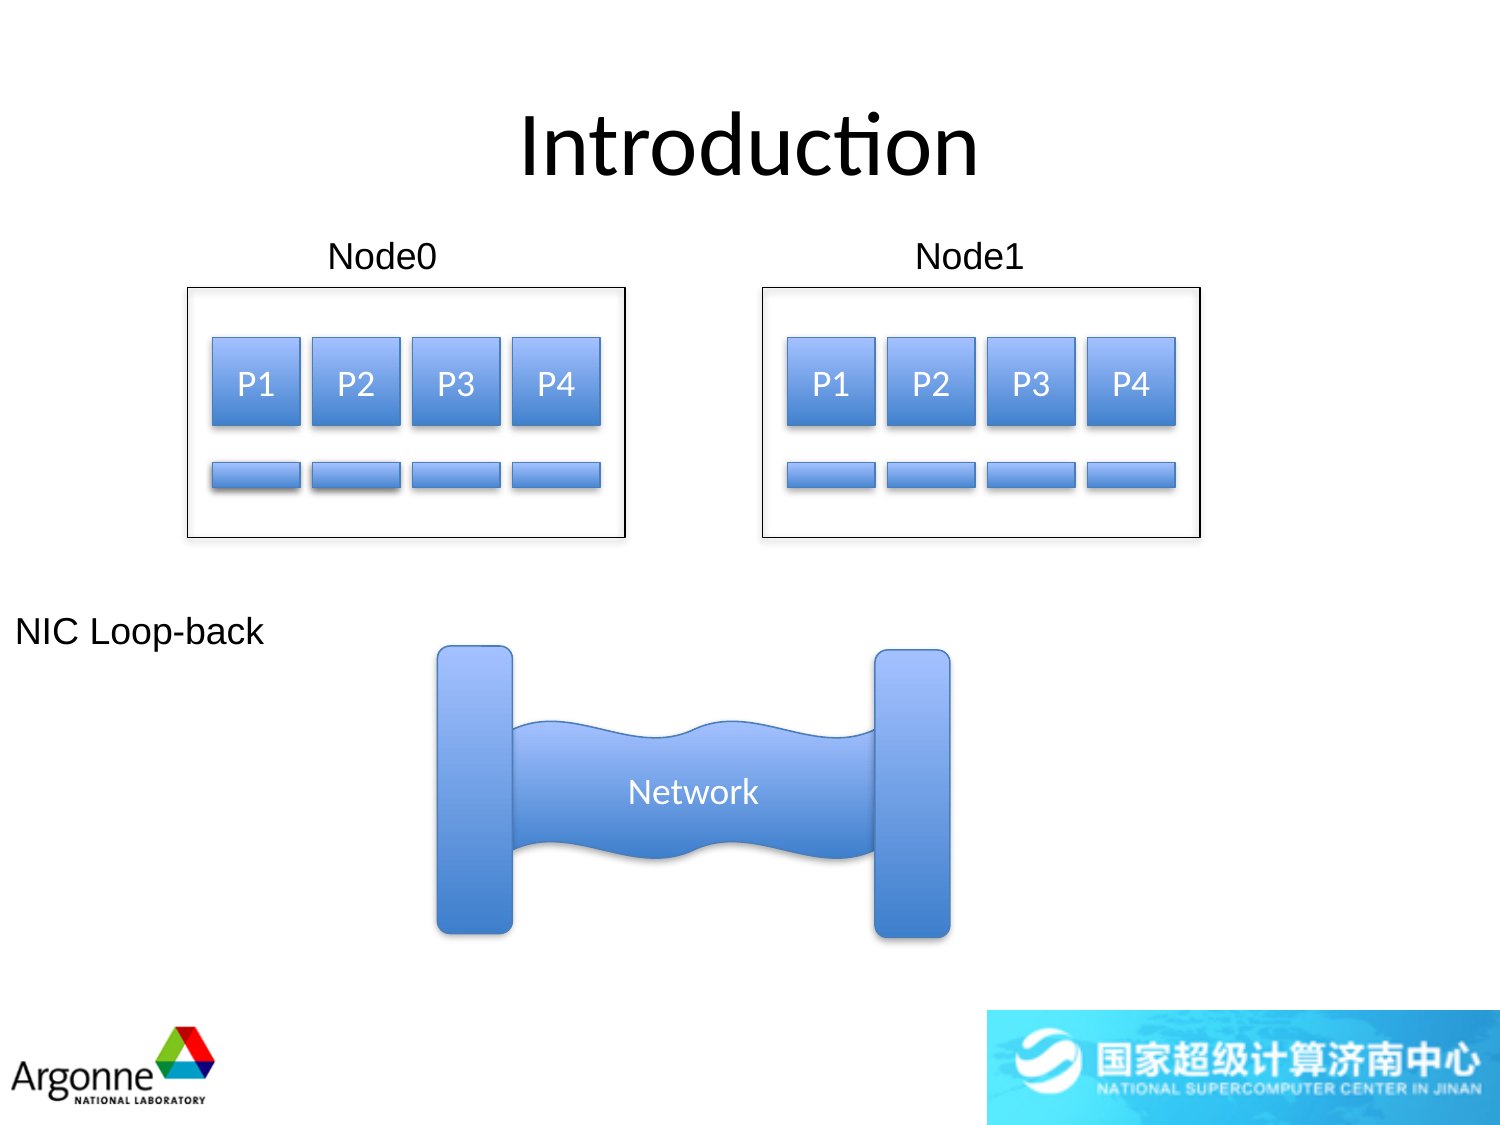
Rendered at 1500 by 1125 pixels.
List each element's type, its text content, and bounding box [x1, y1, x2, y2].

text_box P3 [987, 337, 1076, 426]
title Introduction [75, 45, 1425, 233]
text_box P4 [1087, 337, 1176, 426]
text_box P2 [312, 337, 401, 426]
text_box P4 [512, 337, 601, 426]
picture [987, 1010, 1500, 1125]
picture [0, 1011, 238, 1124]
text_box [787, 462, 876, 488]
text_box [762, 287, 1201, 538]
text_box P1 [787, 337, 876, 426]
text_box [987, 462, 1076, 488]
text_box [312, 462, 401, 488]
text_box [1087, 462, 1176, 488]
text_box [887, 462, 976, 488]
text_box [212, 462, 301, 488]
text_box Node0 [312, 224, 463, 285]
text_box [512, 462, 601, 488]
text_box P1 [212, 337, 301, 426]
text_box [874, 649, 951, 939]
text_box [436, 645, 514, 935]
text_box Node1 [899, 224, 1050, 285]
text_box Network [516, 720, 869, 859]
text_box NIC Loop-back [0, 599, 363, 660]
text_box P2 [887, 337, 976, 426]
text_box [412, 462, 501, 488]
text_box P3 [412, 337, 501, 426]
text_box [187, 287, 626, 538]
